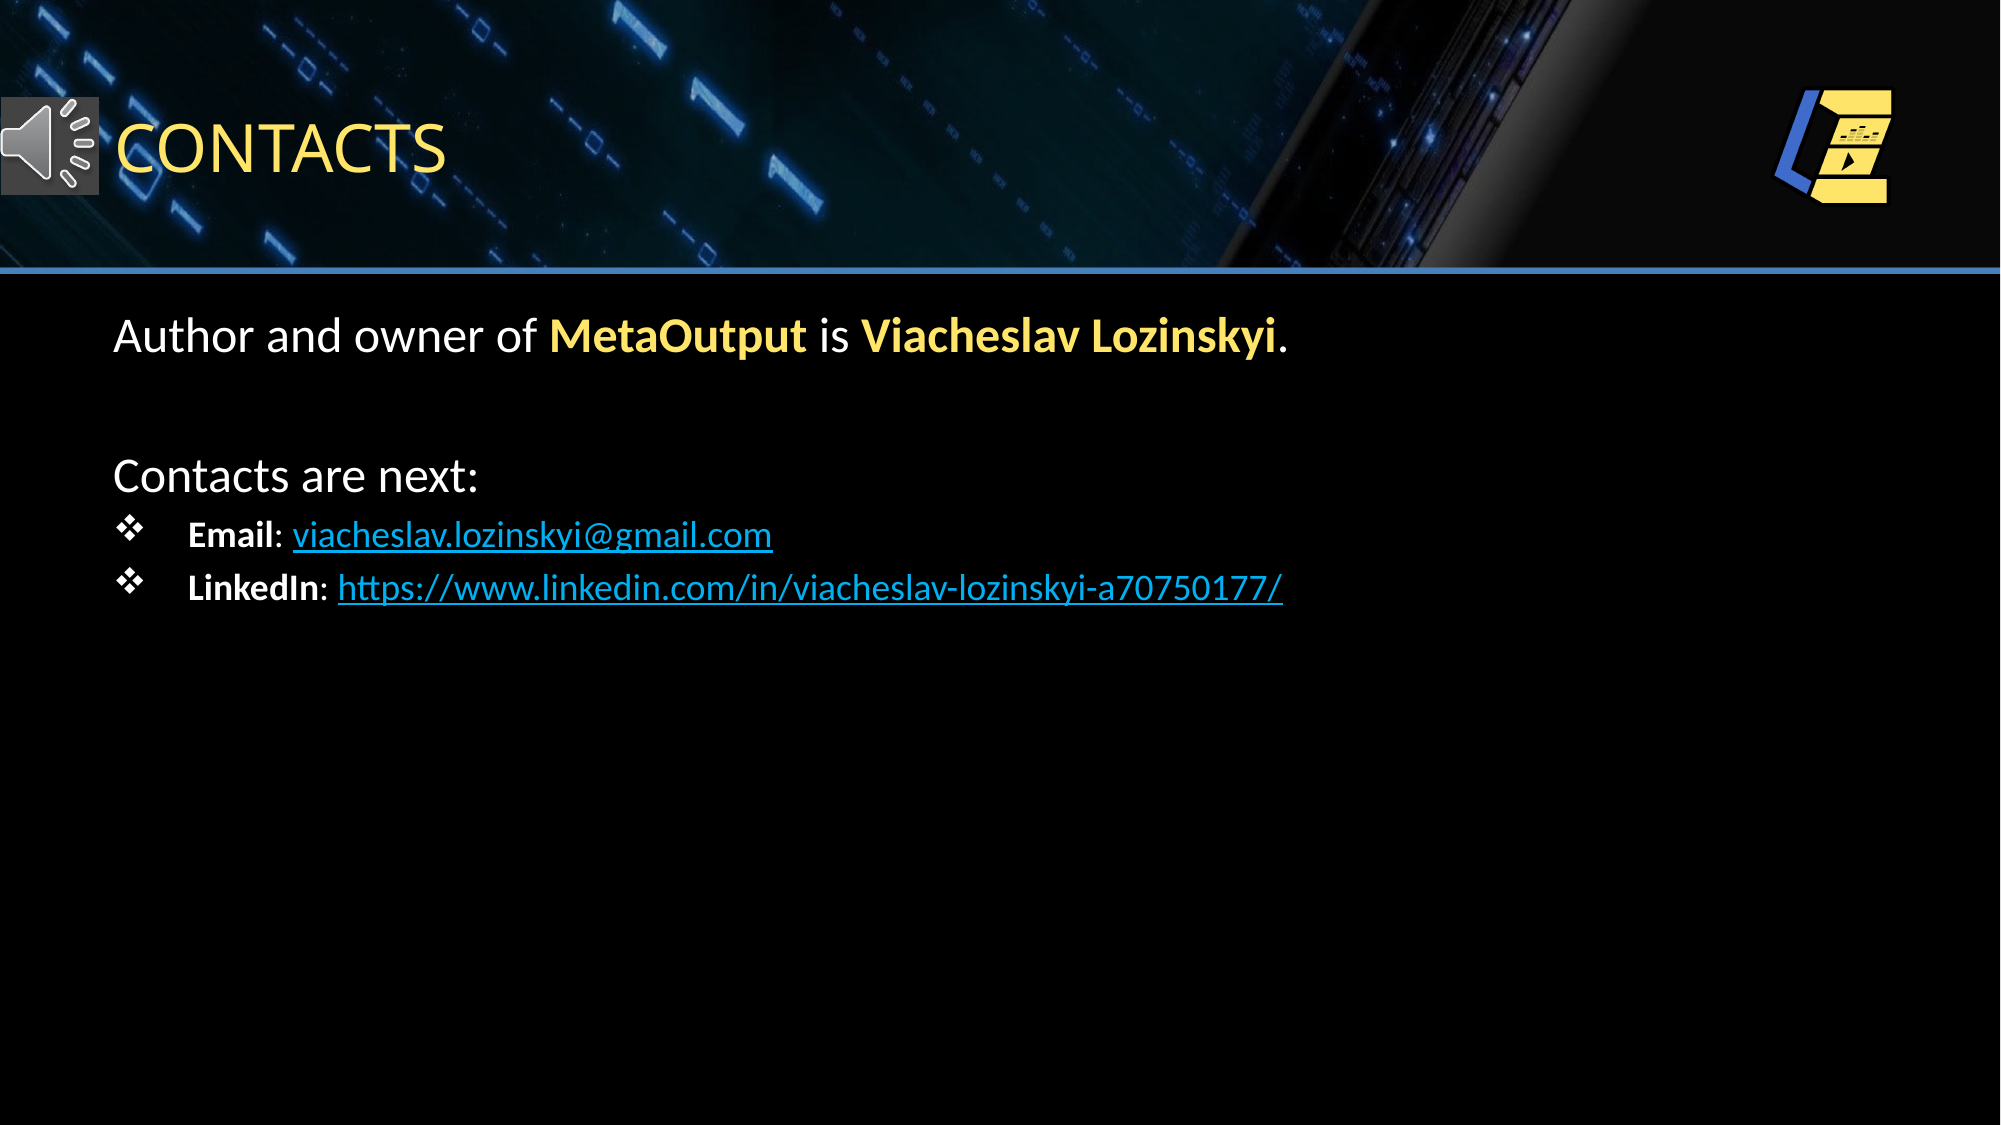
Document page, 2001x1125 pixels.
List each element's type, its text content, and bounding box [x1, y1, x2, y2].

title CONTACTS [99, 62, 1904, 230]
picture [0, 0, 2001, 1125]
list Author and owner of MetaOutput is Viacheslav Lozinskyi. Contacts are next: Email: viacheslav.lozinskyi@gmail.com LinkedIn: https://www.linkedin.com/in/viacheslav-lozinskyi-a70750177/ [98, 295, 1902, 1064]
